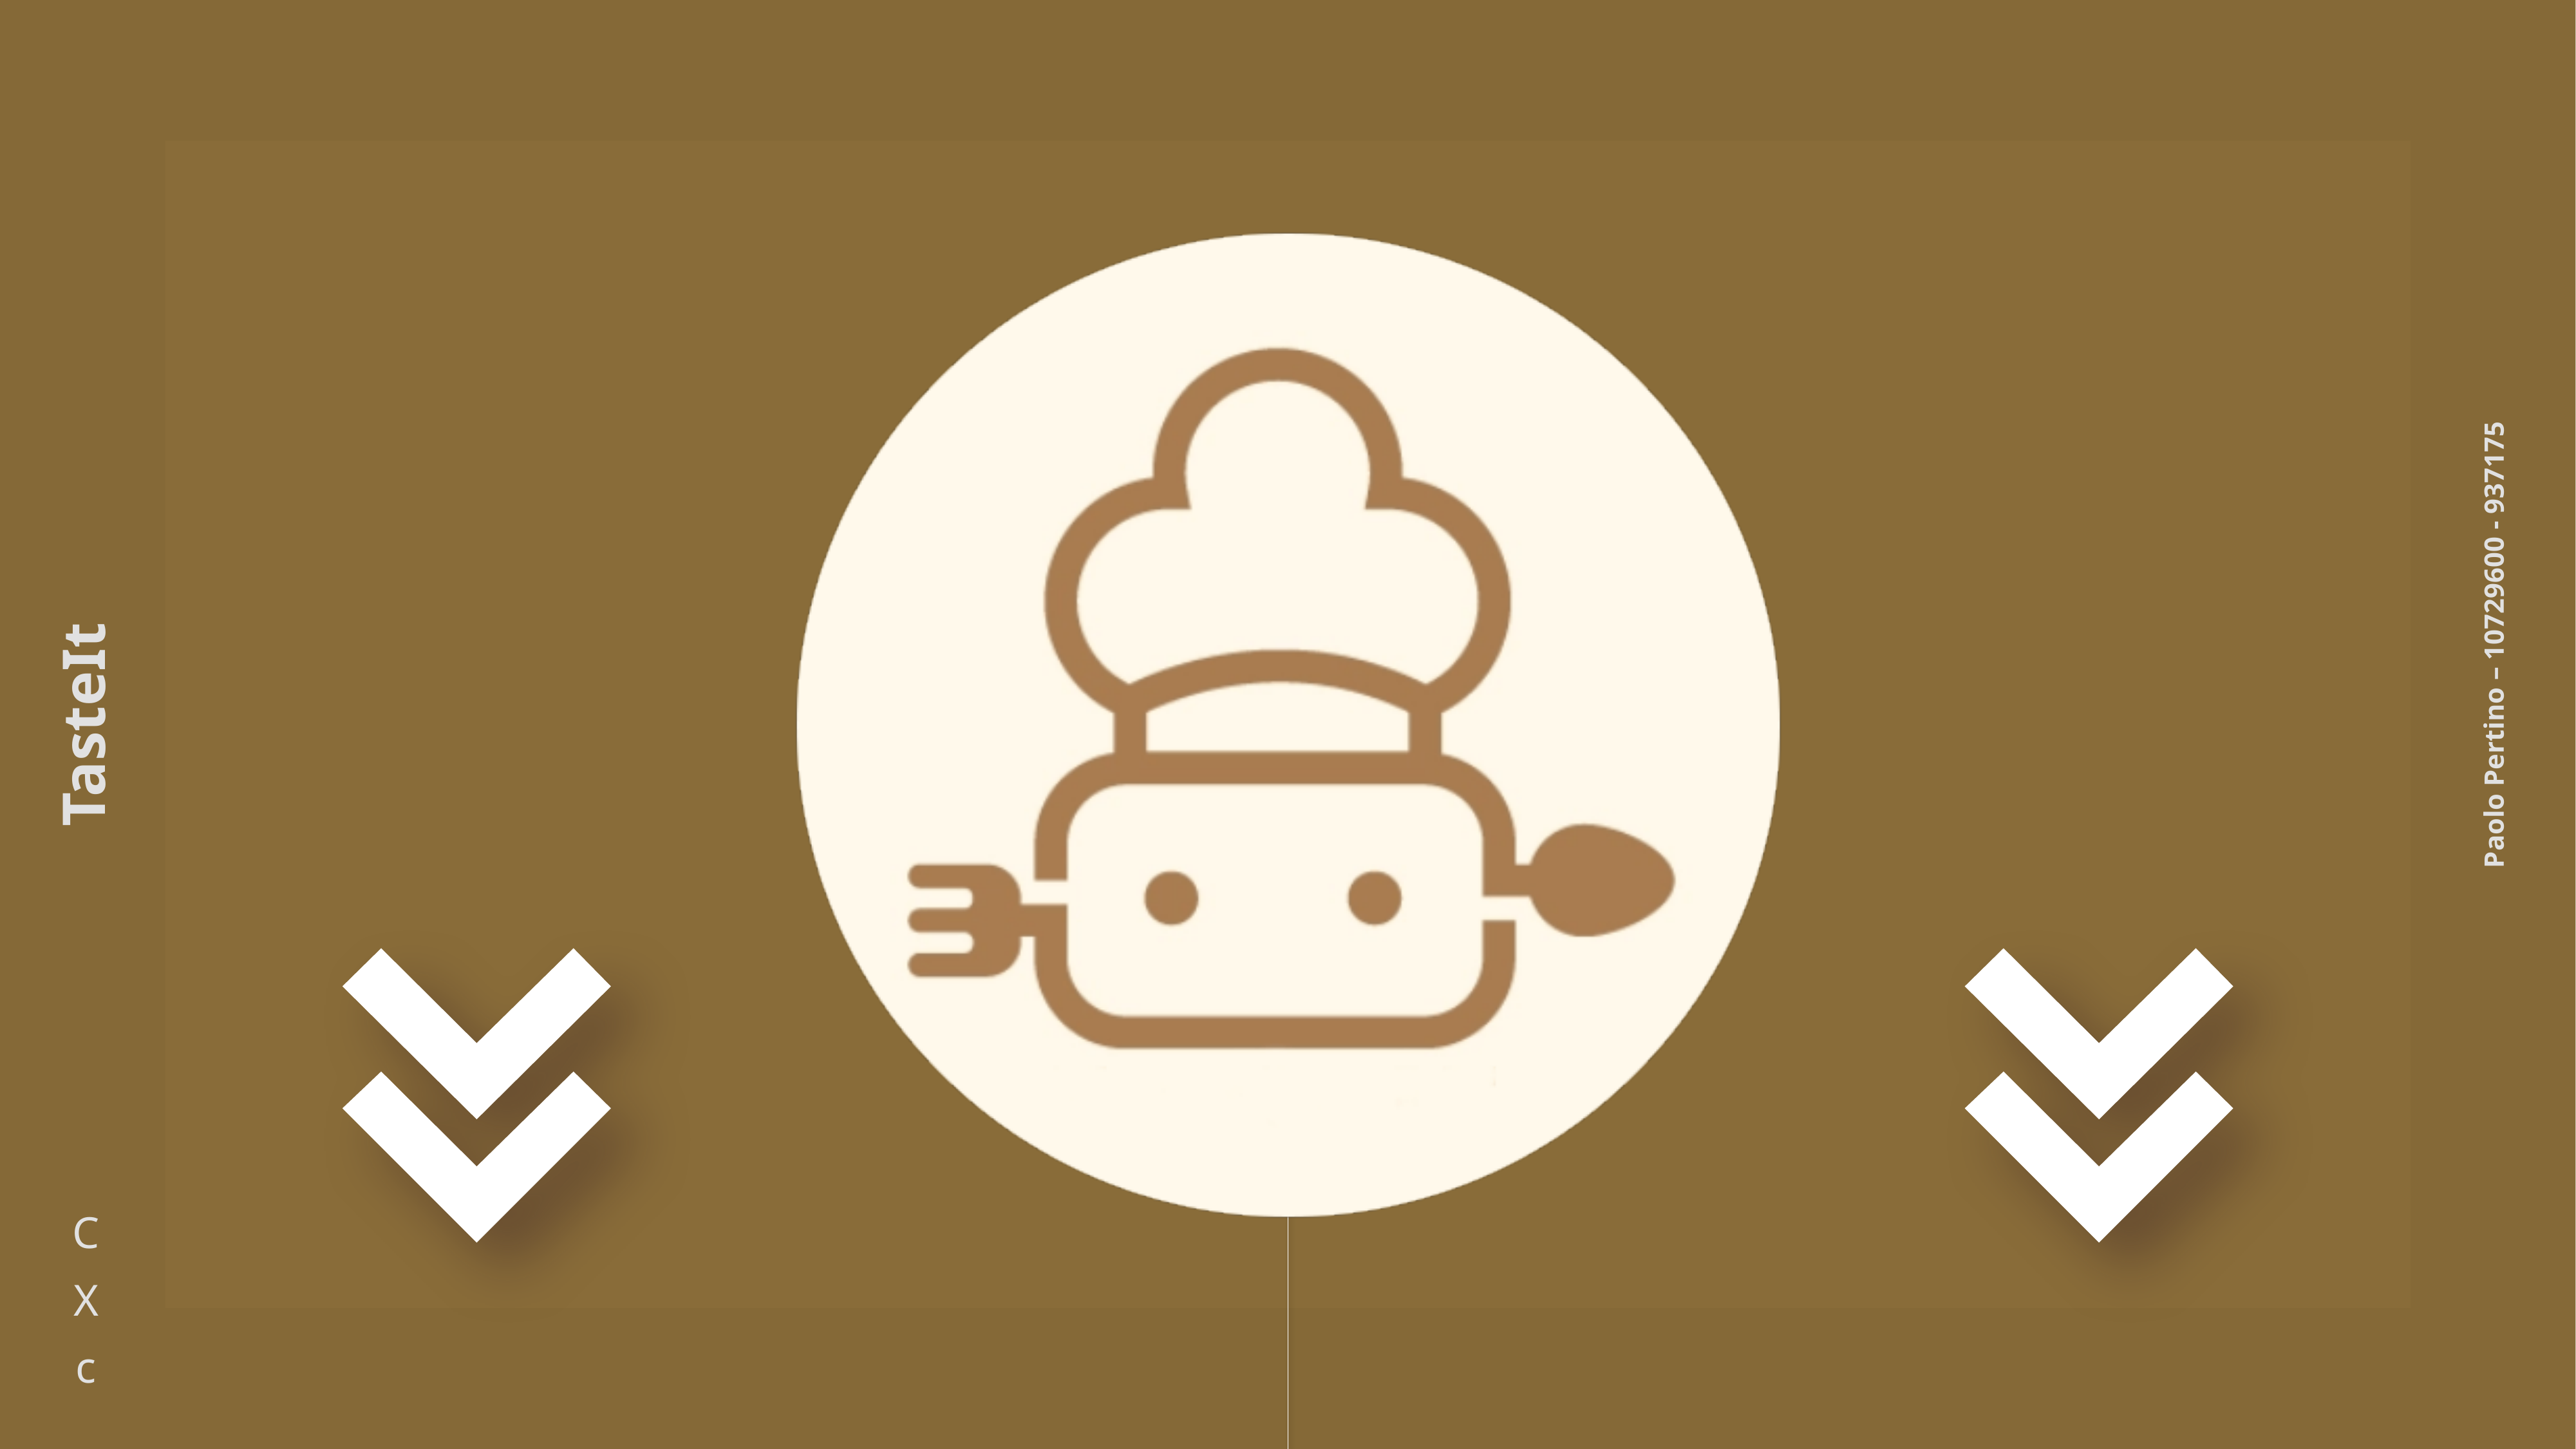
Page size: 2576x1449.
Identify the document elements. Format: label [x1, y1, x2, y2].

text_box [1964, 947, 2235, 1121]
text_box [341, 947, 612, 1121]
text_box [744, 167, 1831, 1282]
text_box [1964, 1070, 2235, 1244]
picture [730, 167, 1846, 1283]
text_box [341, 1070, 612, 1244]
